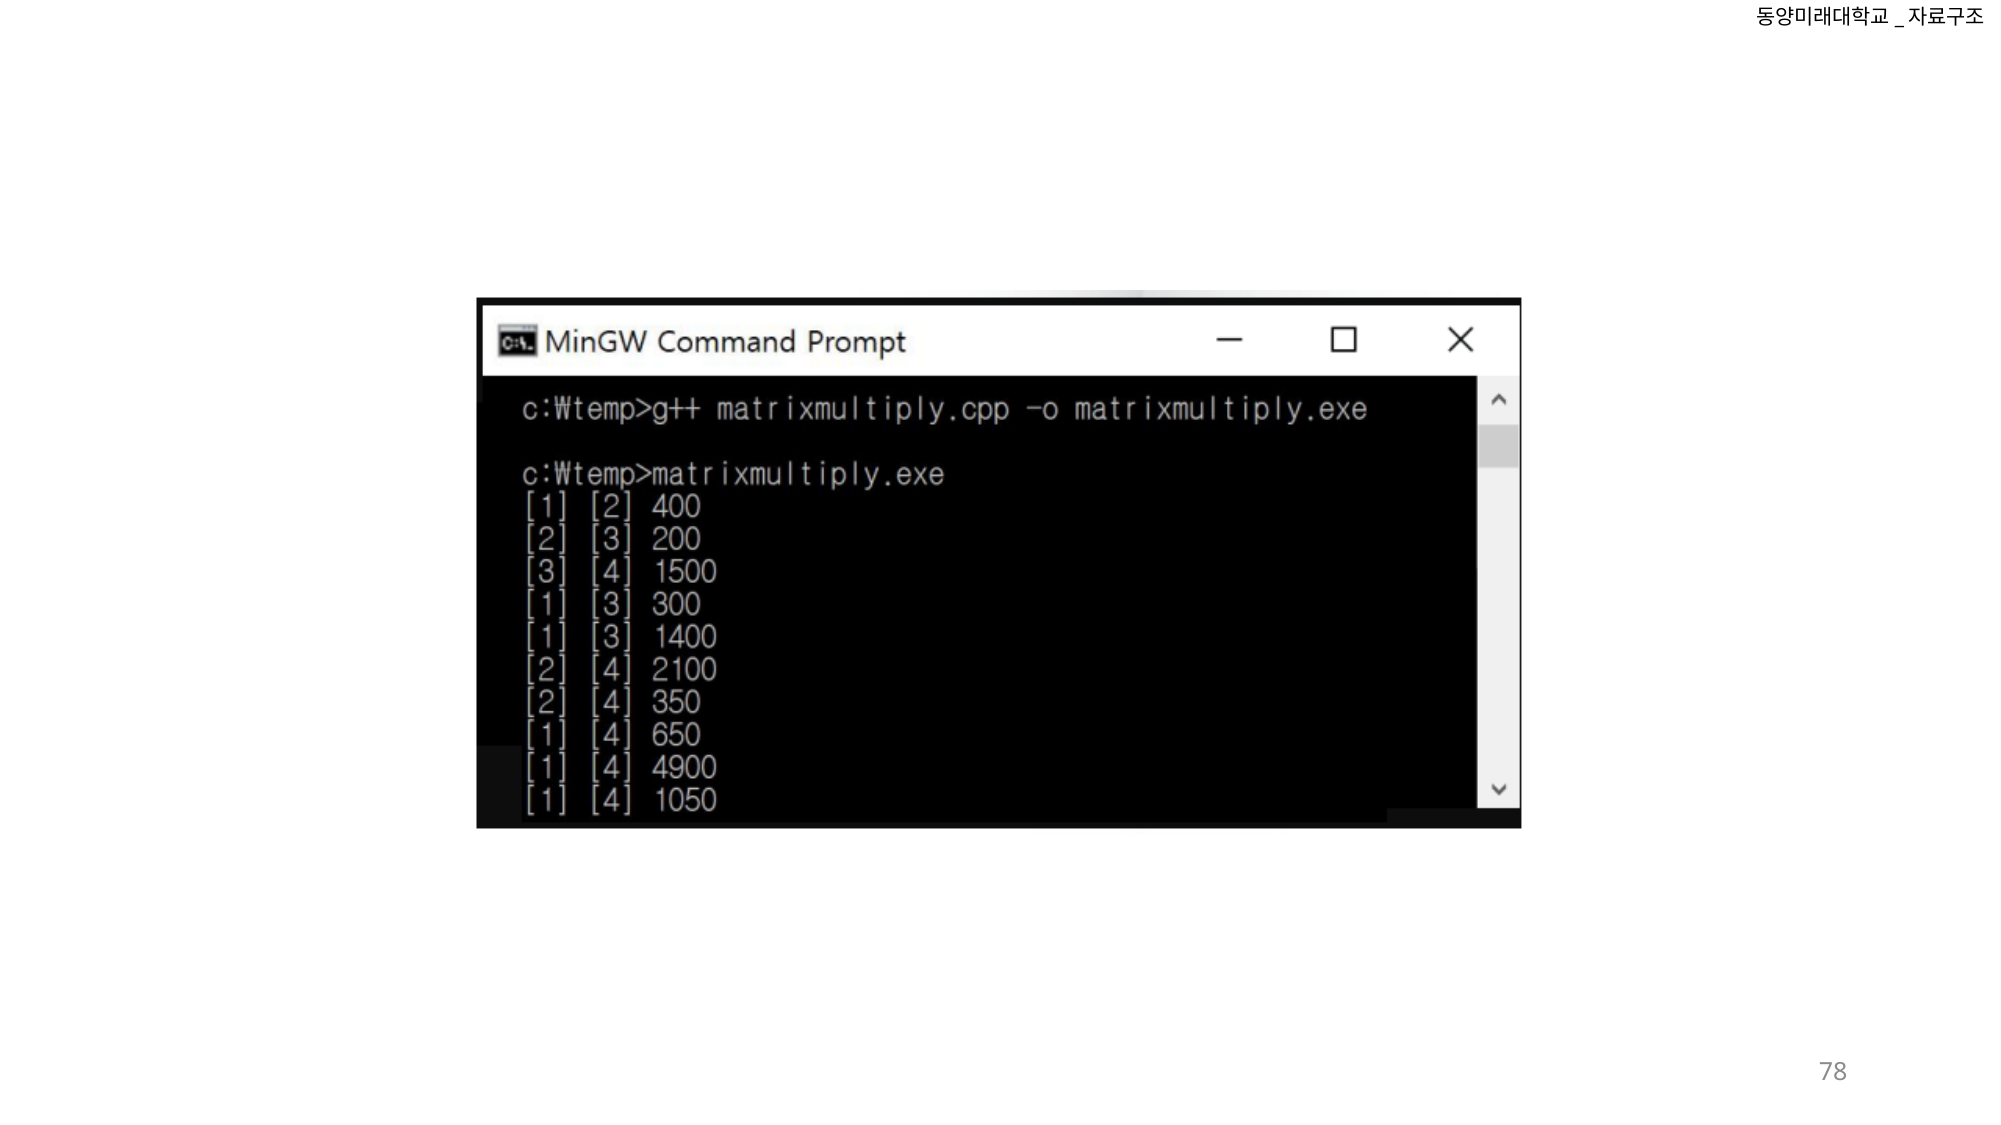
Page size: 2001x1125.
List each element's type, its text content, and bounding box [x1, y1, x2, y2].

picture [458, 290, 1542, 835]
slide_number 78 [1412, 1042, 1863, 1103]
text_box 동양미래대학교_자료구조 [1474, 0, 2000, 120]
